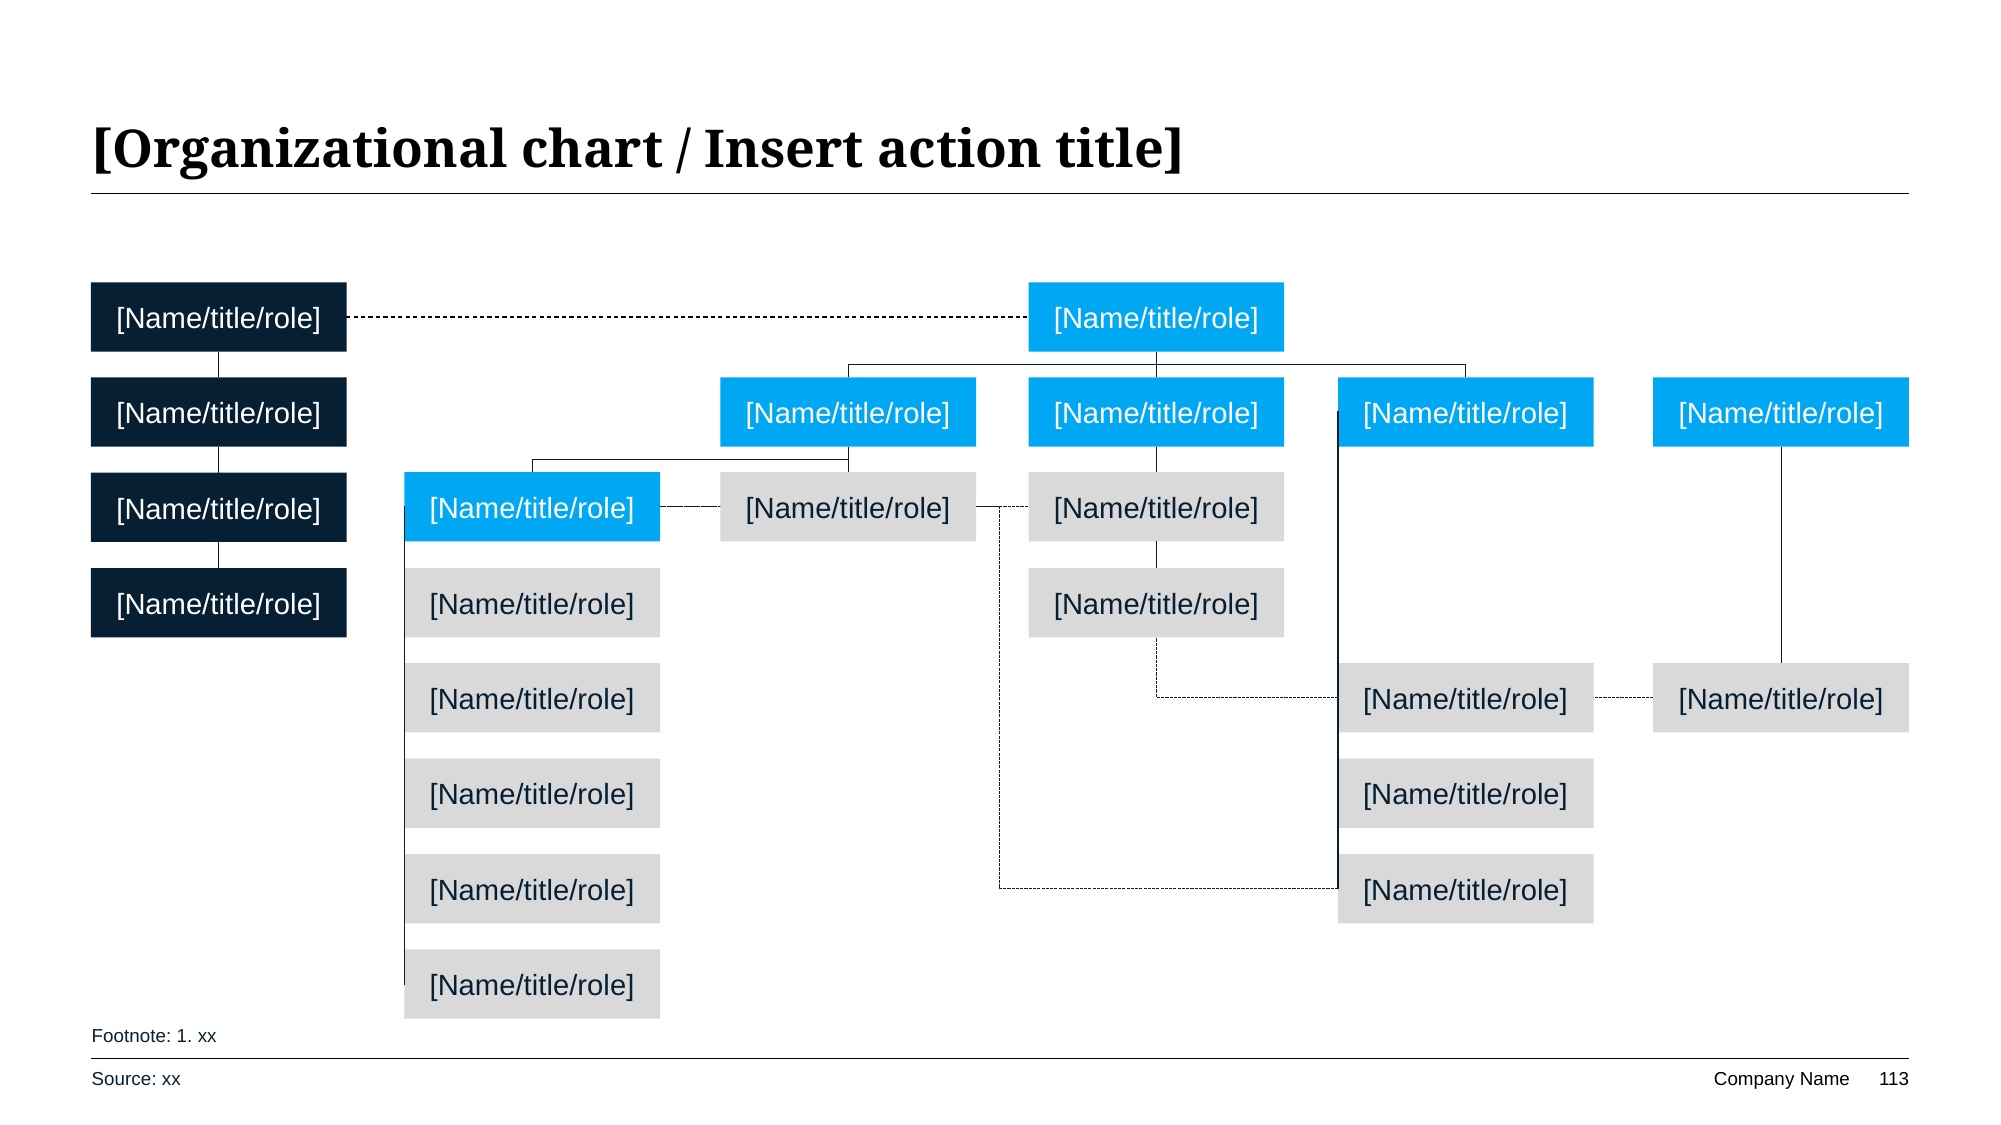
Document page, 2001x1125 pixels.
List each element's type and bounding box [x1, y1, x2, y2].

text_box [76, 209, 1910, 1109]
title [91, 58, 1909, 179]
